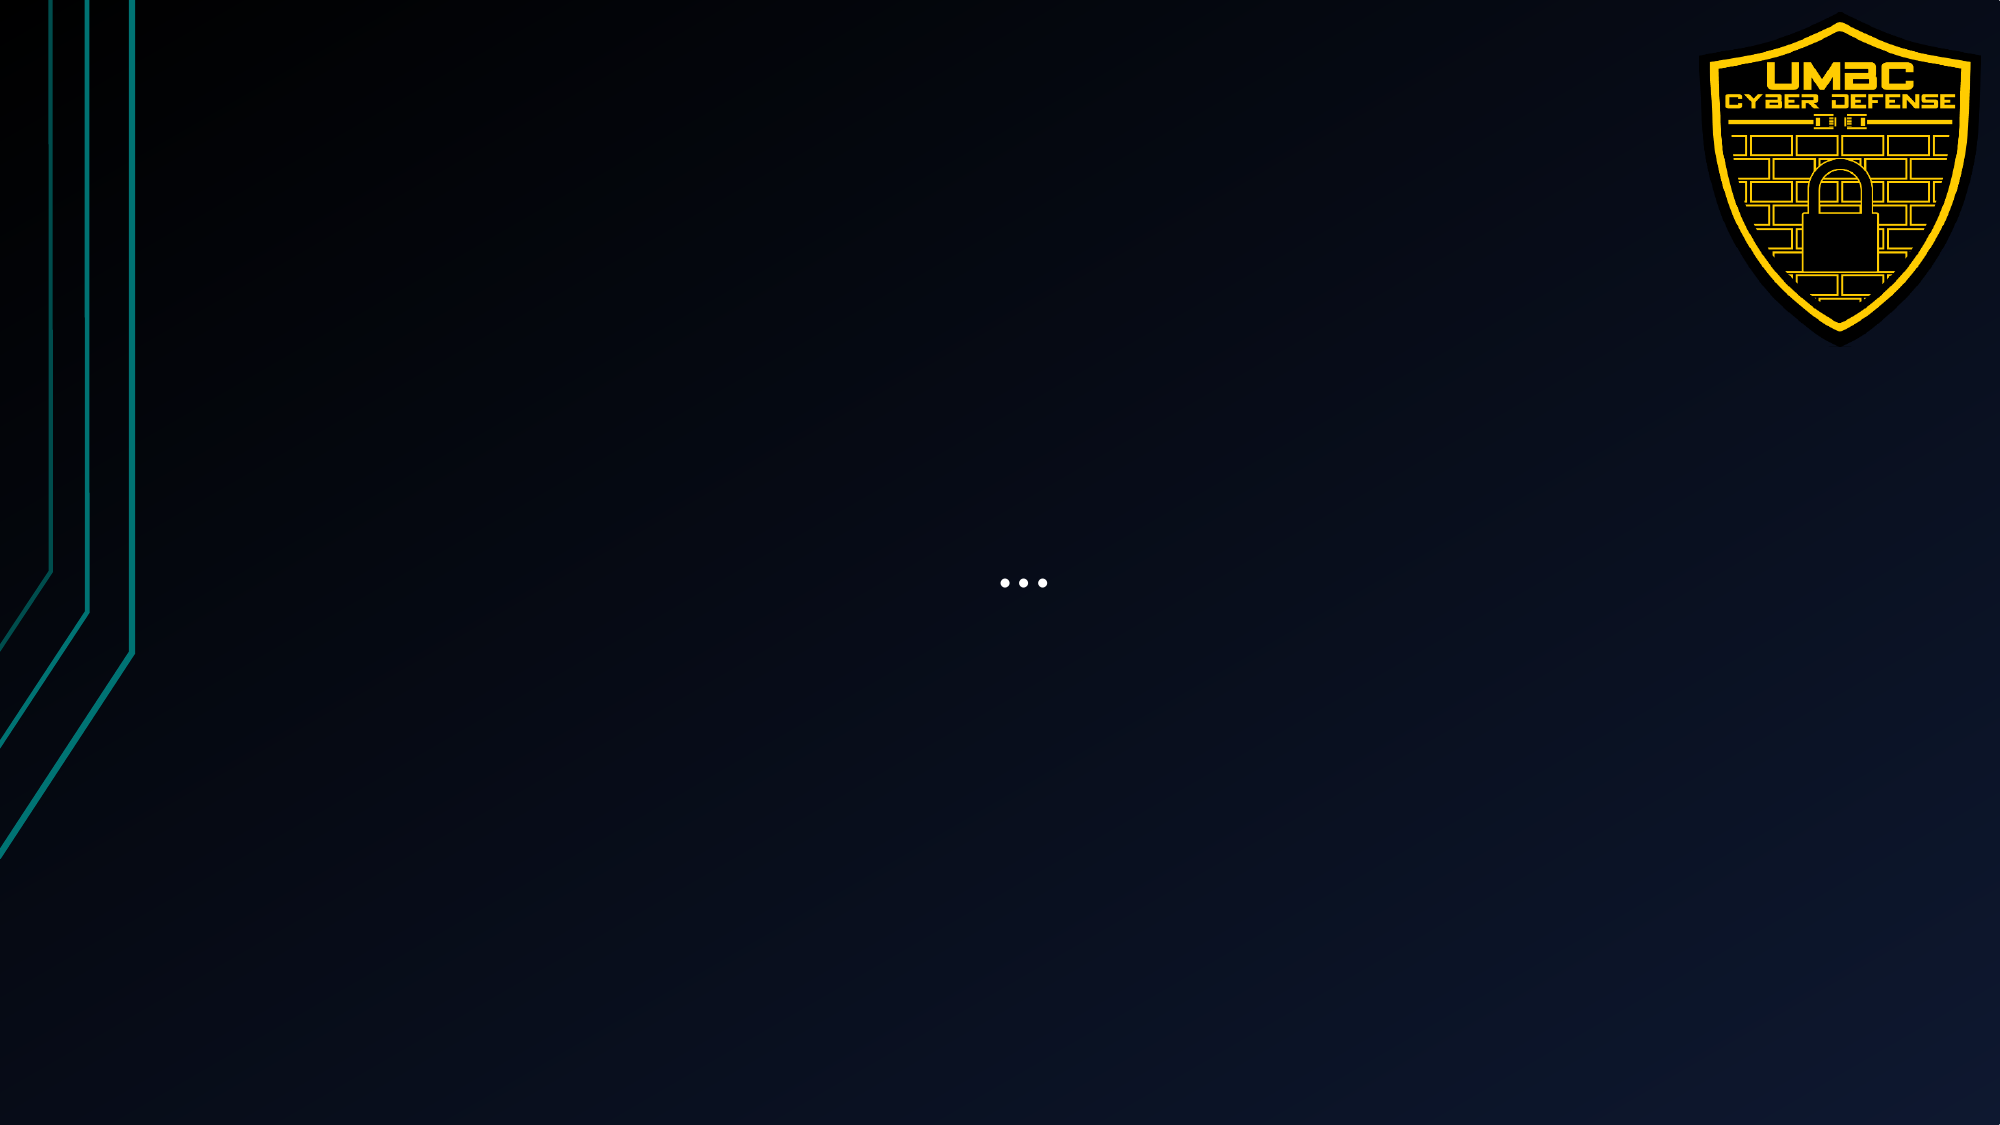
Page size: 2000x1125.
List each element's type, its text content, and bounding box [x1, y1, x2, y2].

picture [1699, 12, 1981, 347]
title … [174, 412, 1875, 614]
